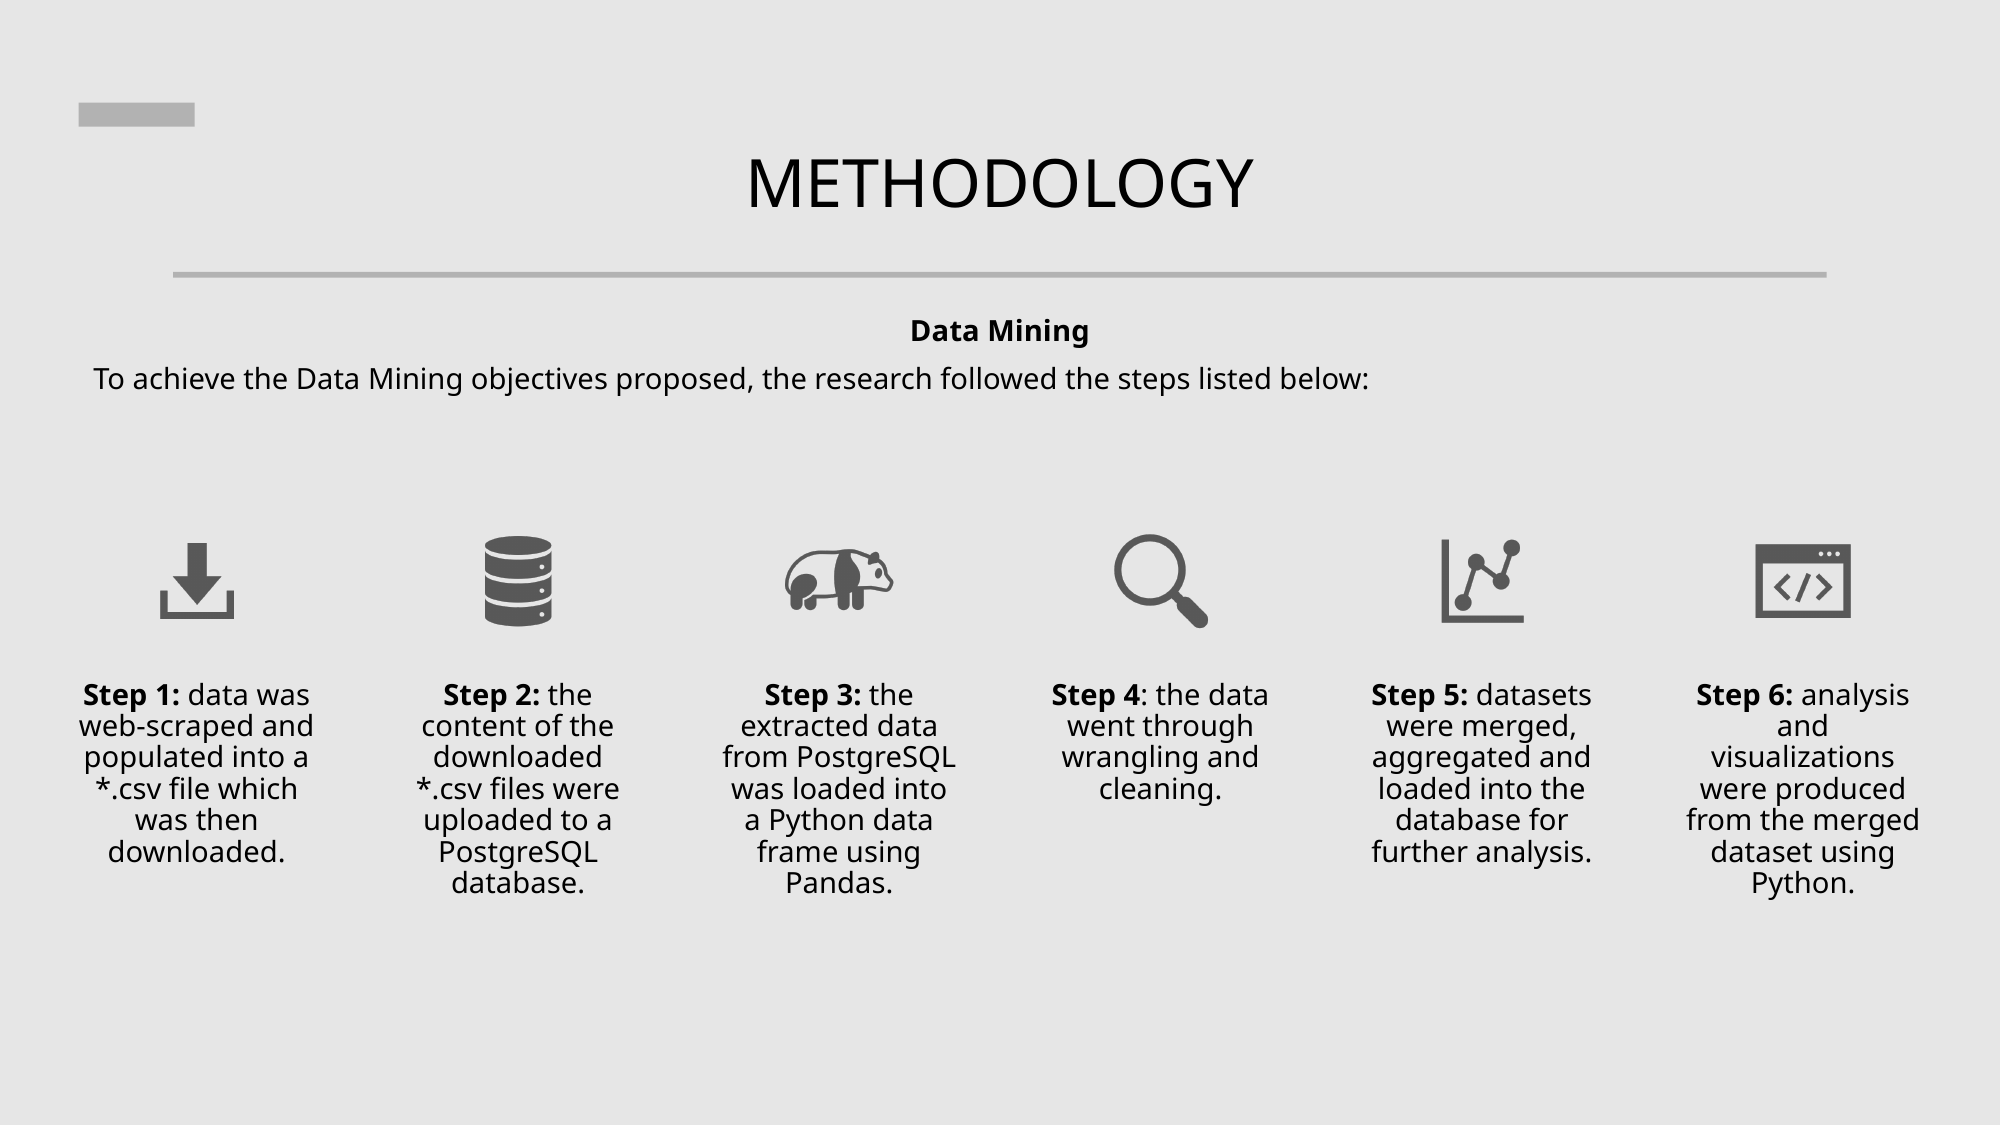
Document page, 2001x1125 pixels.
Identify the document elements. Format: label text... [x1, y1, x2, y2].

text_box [78, 524, 315, 887]
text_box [1685, 524, 1922, 887]
text_box To achieve the Data Mining objectives proposed, the research followed the steps listed below: [78, 355, 1922, 403]
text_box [1363, 524, 1600, 887]
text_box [721, 524, 958, 887]
text_box [172, 271, 1828, 279]
text_box METHODOLOGY [78, 126, 1922, 245]
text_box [399, 524, 637, 887]
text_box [1042, 524, 1279, 887]
text_box Data Mining [78, 304, 1922, 355]
text_box [78, 102, 196, 128]
